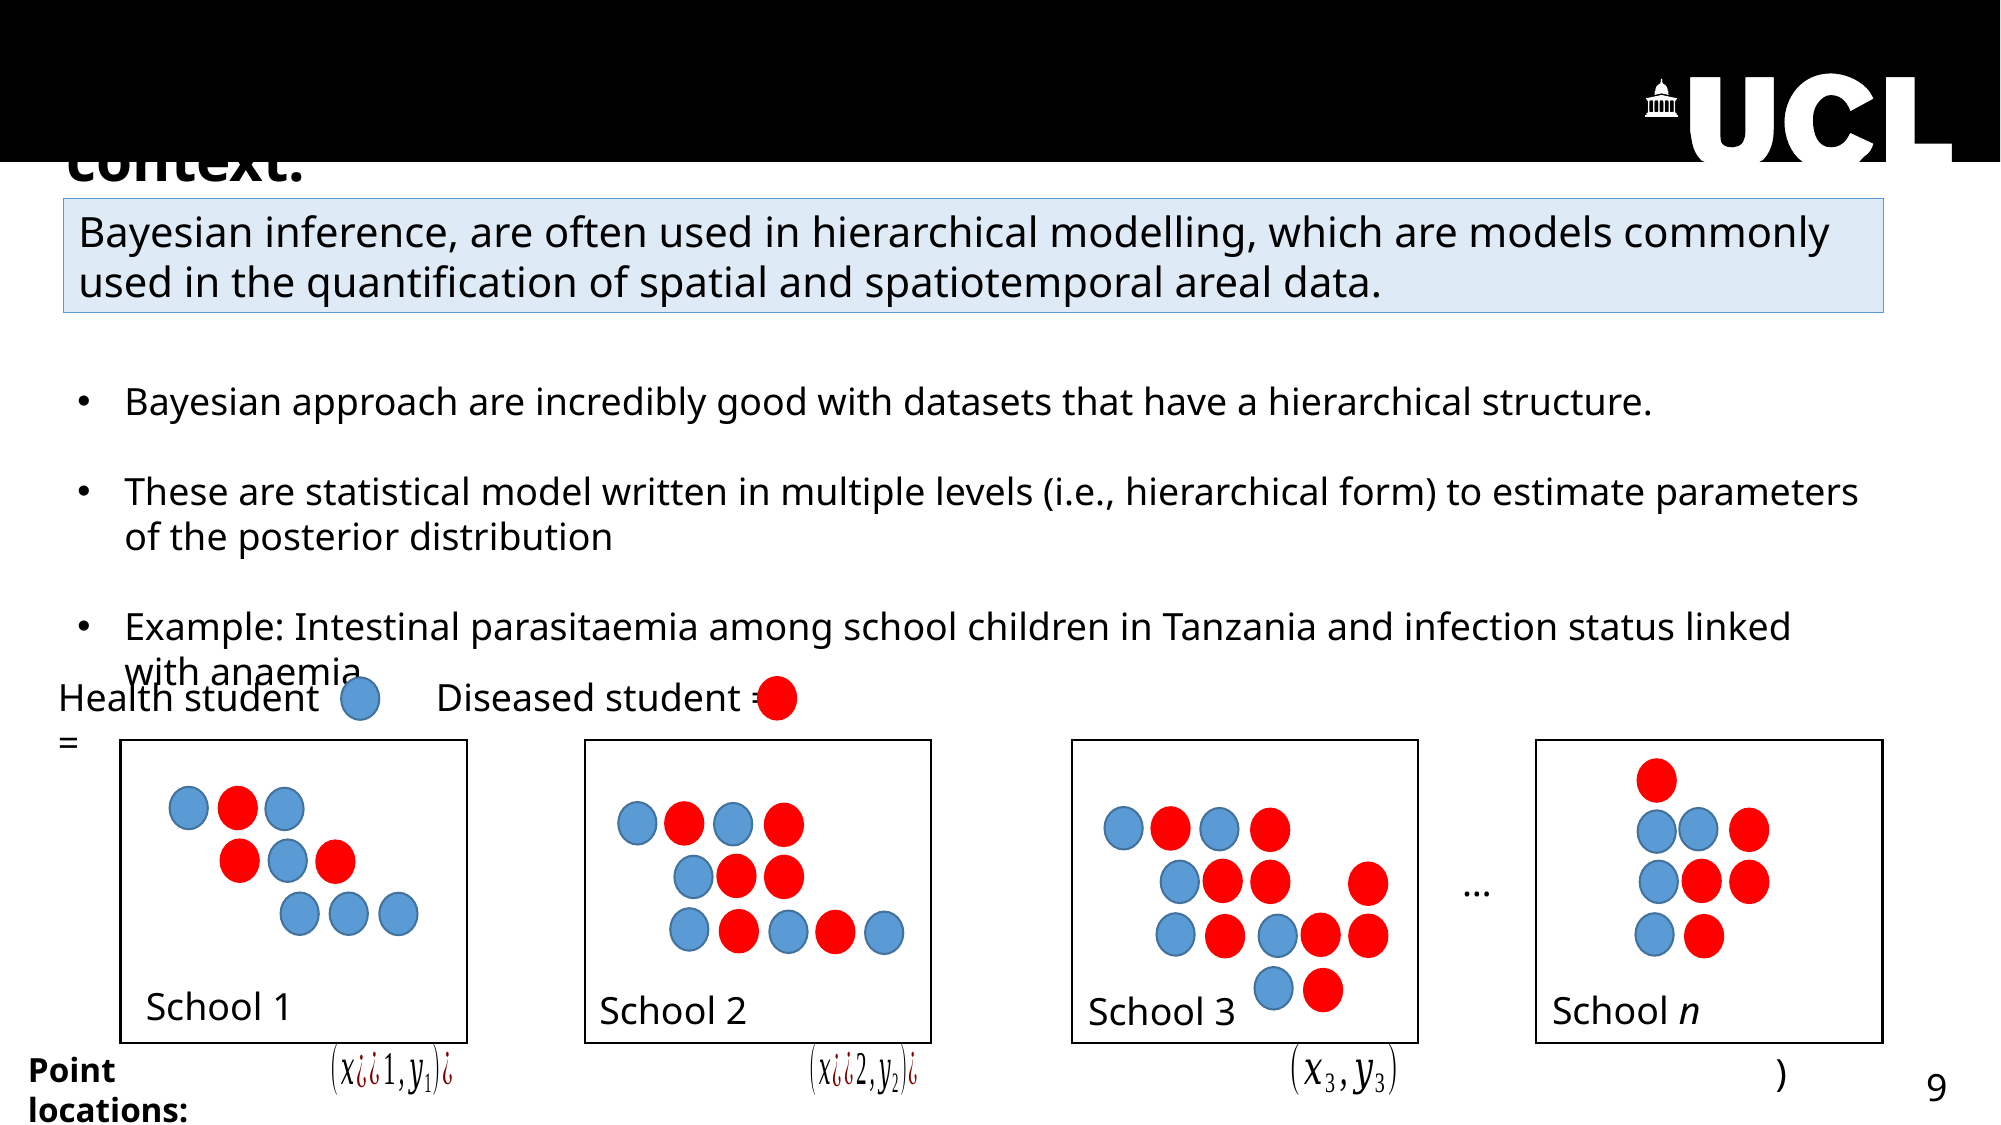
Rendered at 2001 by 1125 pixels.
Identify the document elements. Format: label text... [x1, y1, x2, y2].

text_box [1634, 912, 1675, 957]
text_box [763, 802, 805, 848]
text_box [712, 801, 754, 847]
text_box [617, 800, 658, 846]
text_box School 1 [130, 975, 355, 1036]
text_box [1678, 806, 1719, 852]
text_box [1257, 913, 1298, 959]
text_box [718, 908, 760, 954]
text_box [1300, 912, 1341, 958]
text_box [219, 838, 260, 883]
text_box [584, 739, 932, 1044]
text_box [1535, 739, 1884, 1044]
text_box [1103, 805, 1144, 851]
text_box [119, 739, 468, 1044]
text_box Diseased student = [421, 666, 817, 727]
text_box [768, 909, 809, 955]
text_box [1159, 859, 1200, 905]
text_box [1638, 859, 1679, 905]
text_box [267, 838, 308, 883]
text_box Situating hierarchical models within a spatial context: [52, 60, 1592, 168]
text_box Health student = [43, 666, 355, 772]
text_box [815, 909, 856, 955]
text_box [279, 891, 320, 937]
text_box [1683, 913, 1725, 959]
text_box [1202, 858, 1243, 904]
text_box [1204, 913, 1246, 959]
text_box [1348, 913, 1389, 959]
text_box [1250, 807, 1291, 853]
text_box [1071, 739, 1419, 1044]
text_box [1302, 967, 1344, 1013]
text_box [1348, 861, 1389, 907]
text_box Point locations: [13, 1042, 300, 1125]
text_box [669, 907, 710, 952]
text_box 9 [1911, 1056, 2000, 1080]
text_box [1155, 912, 1196, 957]
text_box [756, 675, 798, 721]
text_box [864, 910, 905, 956]
text_box [763, 854, 805, 900]
text_box [1255, 966, 1293, 980]
text_box [664, 801, 705, 846]
text_box [168, 785, 209, 831]
text_box School 3 [1073, 980, 1297, 1041]
text_box [1729, 807, 1770, 853]
text_box [264, 786, 305, 832]
text_box [328, 891, 369, 937]
text_box [1150, 806, 1191, 851]
text_box School 2 [584, 979, 809, 1039]
text_box [1636, 809, 1677, 854]
text_box [716, 853, 757, 899]
text_box [378, 891, 419, 937]
text_box [1636, 758, 1677, 803]
text_box [1199, 806, 1240, 852]
text_box [673, 854, 714, 900]
text_box Bayesian inference, are often used in hierarchical modelling, which are models commonly used in the quantification of spatial and spatiotemporal areal data. [63, 198, 1884, 313]
text_box Bayesian approach are incredibly good with datasets that have a hierarchical structure. These are statistical model written in multiple levels (i.e., hierarchical form) to estimate parameters of the posterior distribution Example: Intestinal parasitaemia among school children in Tanzania and infection status linked with anaemia [62, 370, 1883, 701]
text_box [355, 676, 381, 721]
text_box School n [1537, 979, 1761, 1040]
text_box … [1447, 851, 1556, 912]
text_box [1681, 858, 1722, 904]
text_box [1729, 859, 1770, 905]
text_box [315, 839, 356, 884]
text_box [217, 785, 258, 831]
picture [1645, 78, 1678, 117]
text_box [1250, 859, 1291, 905]
